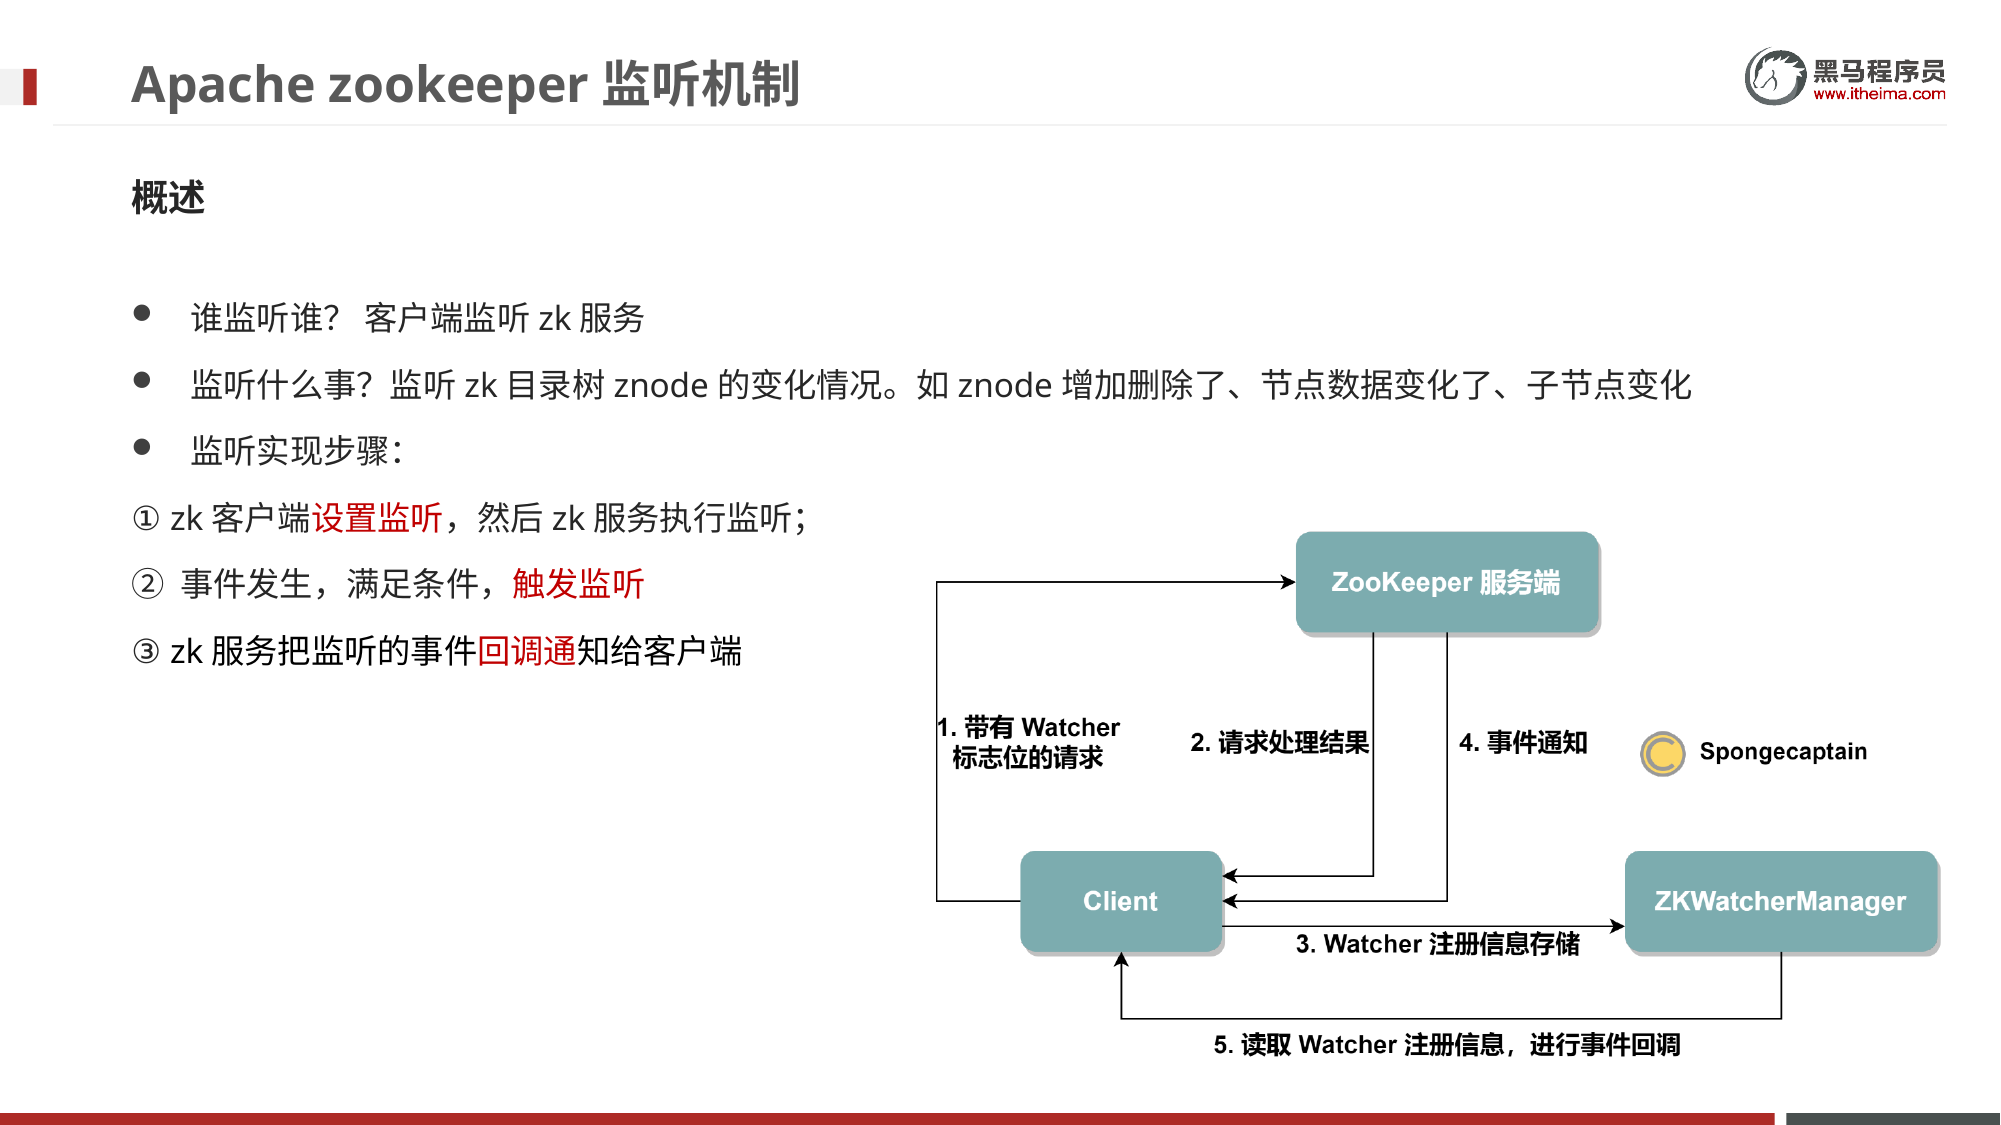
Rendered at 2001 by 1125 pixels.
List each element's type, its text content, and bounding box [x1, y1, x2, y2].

list 概述 [116, 154, 1880, 239]
picture [884, 497, 1975, 1094]
picture [1744, 46, 1946, 106]
list 谁监听谁？ 客户端监听zk服务 监听什么事？监听zk目录树znode的变化情况。如znode增加删除了、节点数据变化了、子节点变化 监听实现步骤： ① zk客户端设置监听，然后zk服务执行监听； ② 事件发生，满足条件，触发监听 ③ zk服务把监听的事件回调通知给客户端 [116, 270, 1880, 963]
title Apache zookeeper监听机制 [116, 40, 1556, 125]
